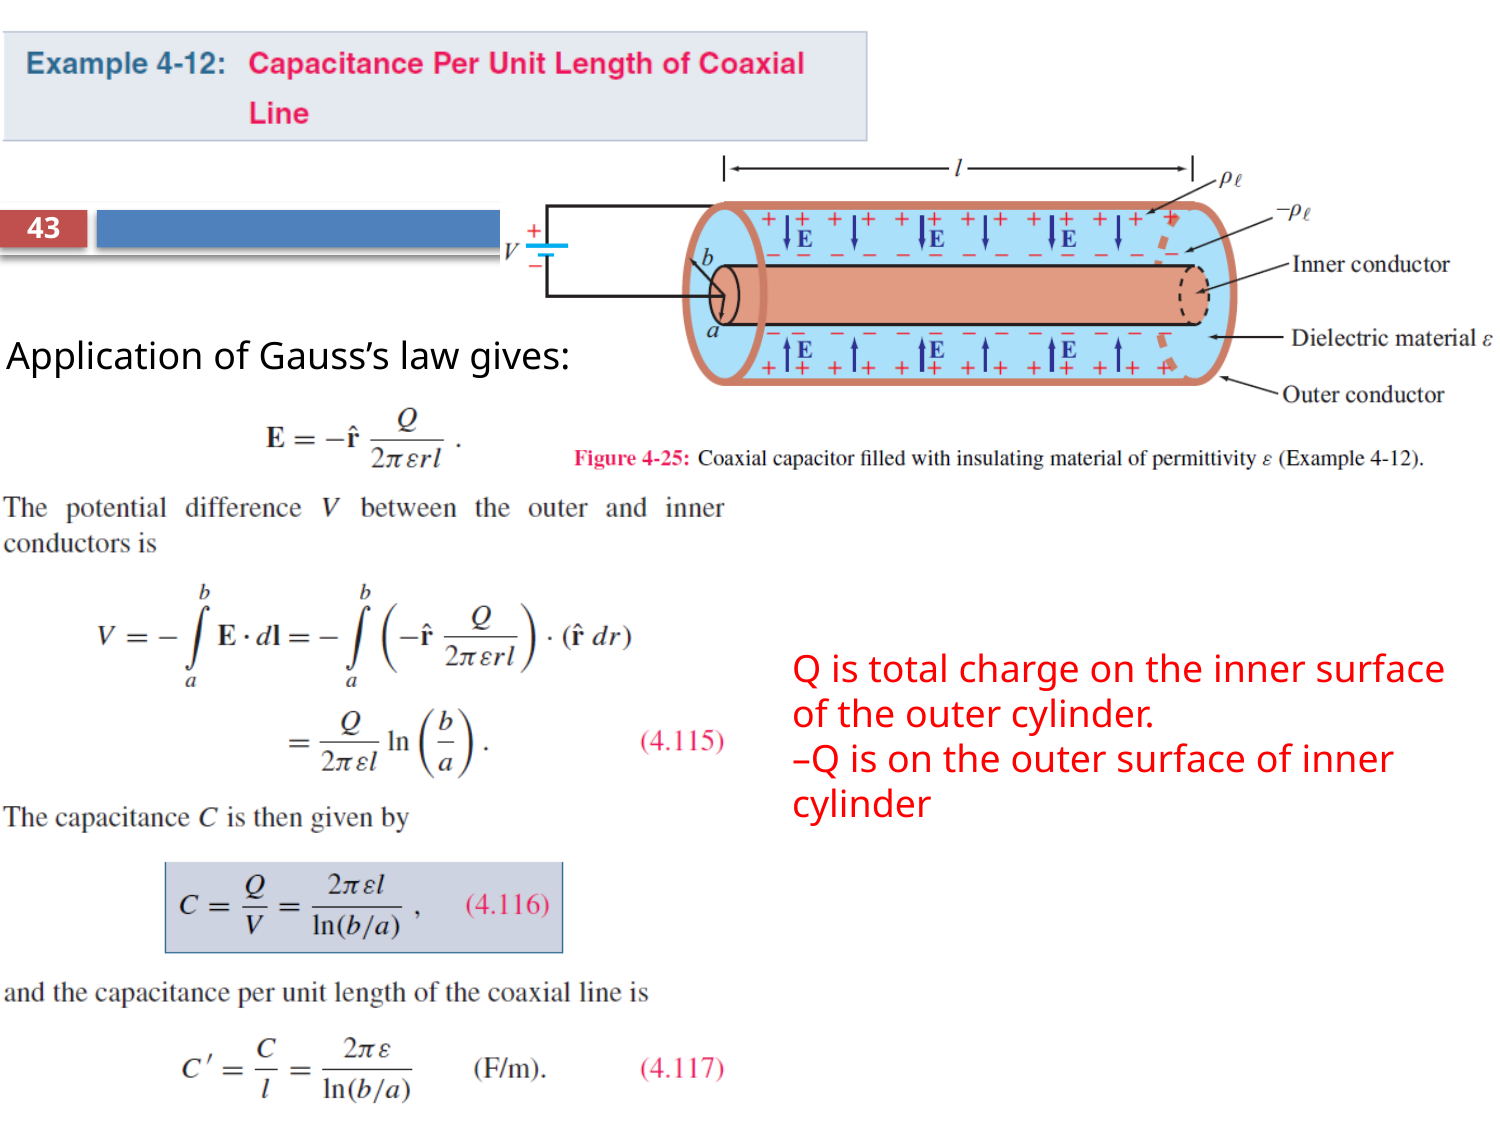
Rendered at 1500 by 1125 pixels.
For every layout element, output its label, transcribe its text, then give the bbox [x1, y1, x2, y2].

text_box Application of Gauss’s law gives: [0, 324, 493, 385]
text_box Q is total charge on the inner surface of the outer cylinder. –Q is on the outer surface of inner cylinder [777, 637, 1465, 833]
picture [0, 24, 876, 146]
picture [0, 399, 727, 1108]
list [499, 149, 1500, 473]
slide_number 43 [0, 208, 88, 249]
